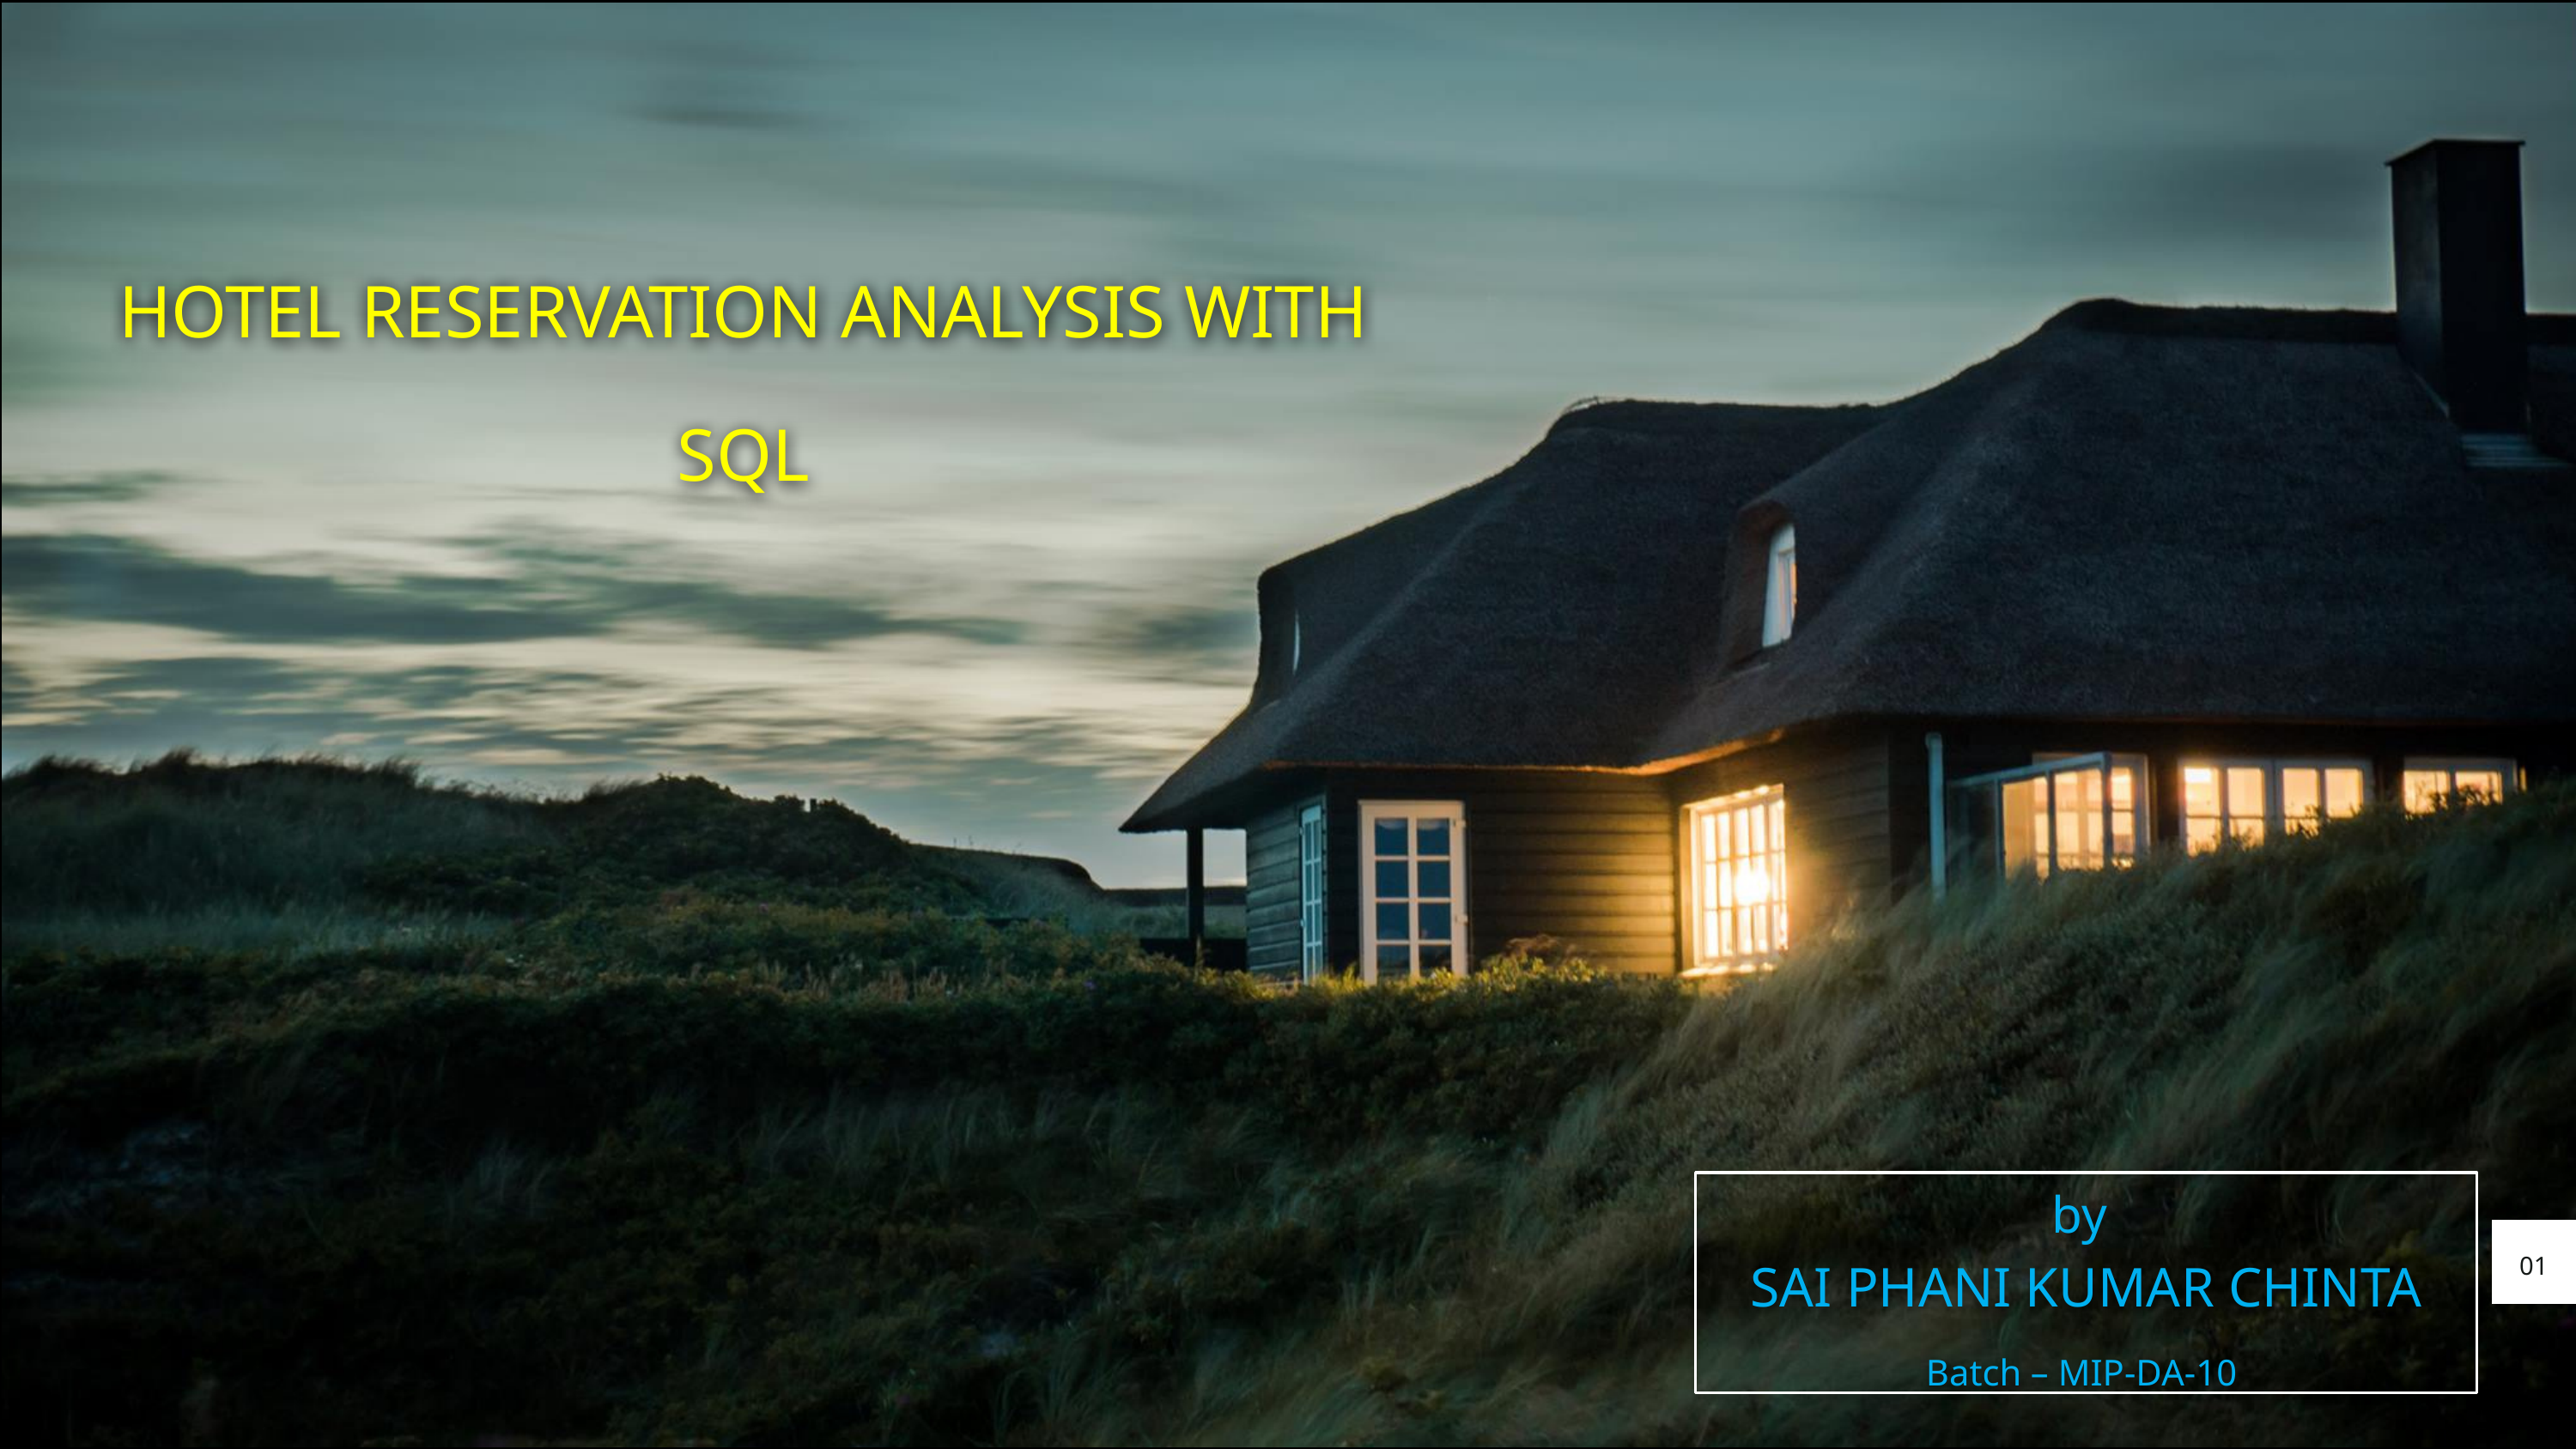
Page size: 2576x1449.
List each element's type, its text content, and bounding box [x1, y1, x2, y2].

text_box [0, 1, 2576, 1449]
text_box by SAI PHANI KUMAR CHINTA Batch – MIP-DA-10 [1695, 1173, 2477, 1393]
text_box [2491, 1219, 2576, 1304]
text_box HOTEL RESERVATION ANALYSIS WITH SQL [53, 209, 1434, 496]
